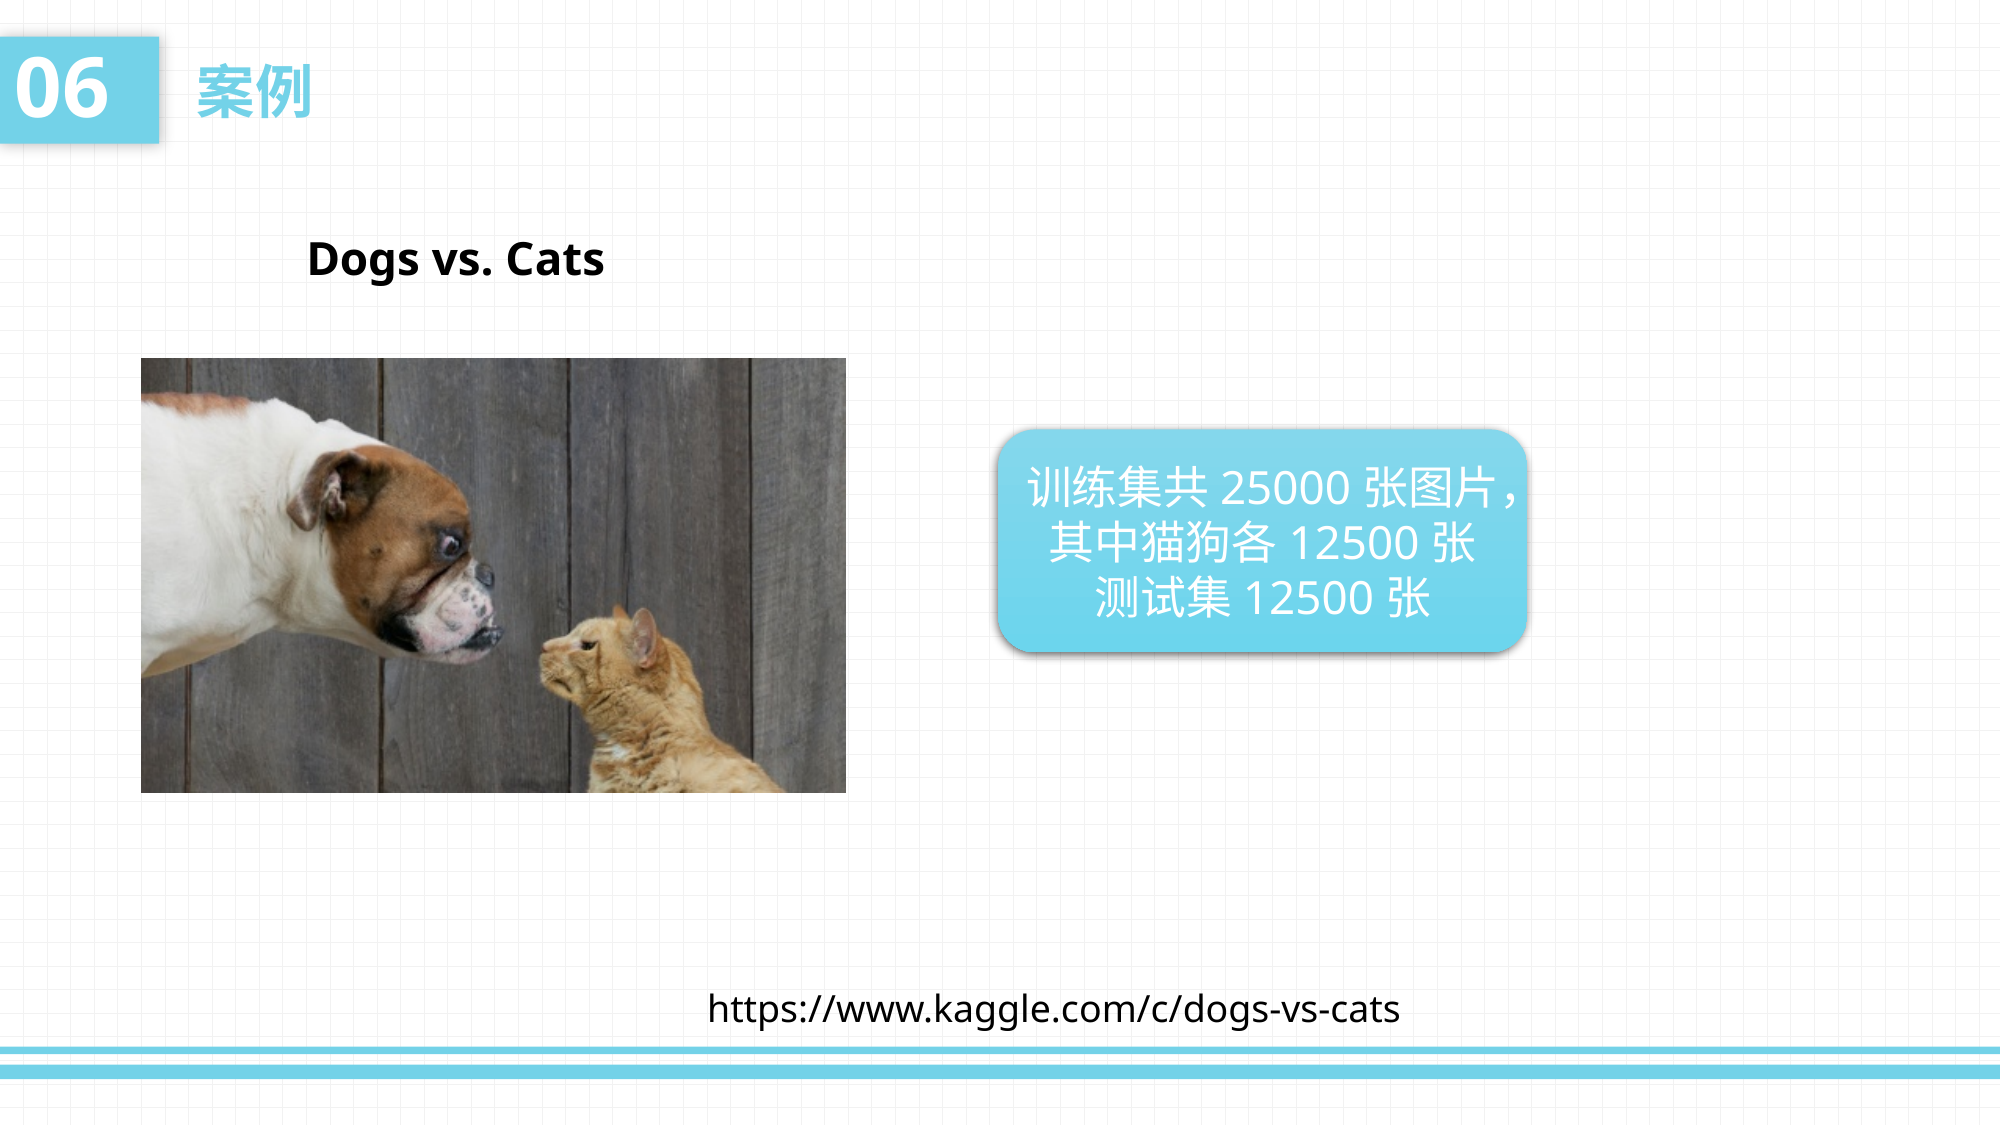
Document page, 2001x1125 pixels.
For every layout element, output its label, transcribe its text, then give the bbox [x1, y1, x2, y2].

list 06 [0, 36, 160, 144]
text_box https://www.kaggle.com/c/dogs-vs-cats [692, 977, 1489, 1038]
list 案例 [182, 36, 1238, 144]
text_box Dogs vs. Cats [291, 222, 666, 293]
text_box 训练集共25000张图片，其中猫狗各12500张 测试集12500张 [998, 429, 1528, 653]
picture [141, 358, 846, 794]
